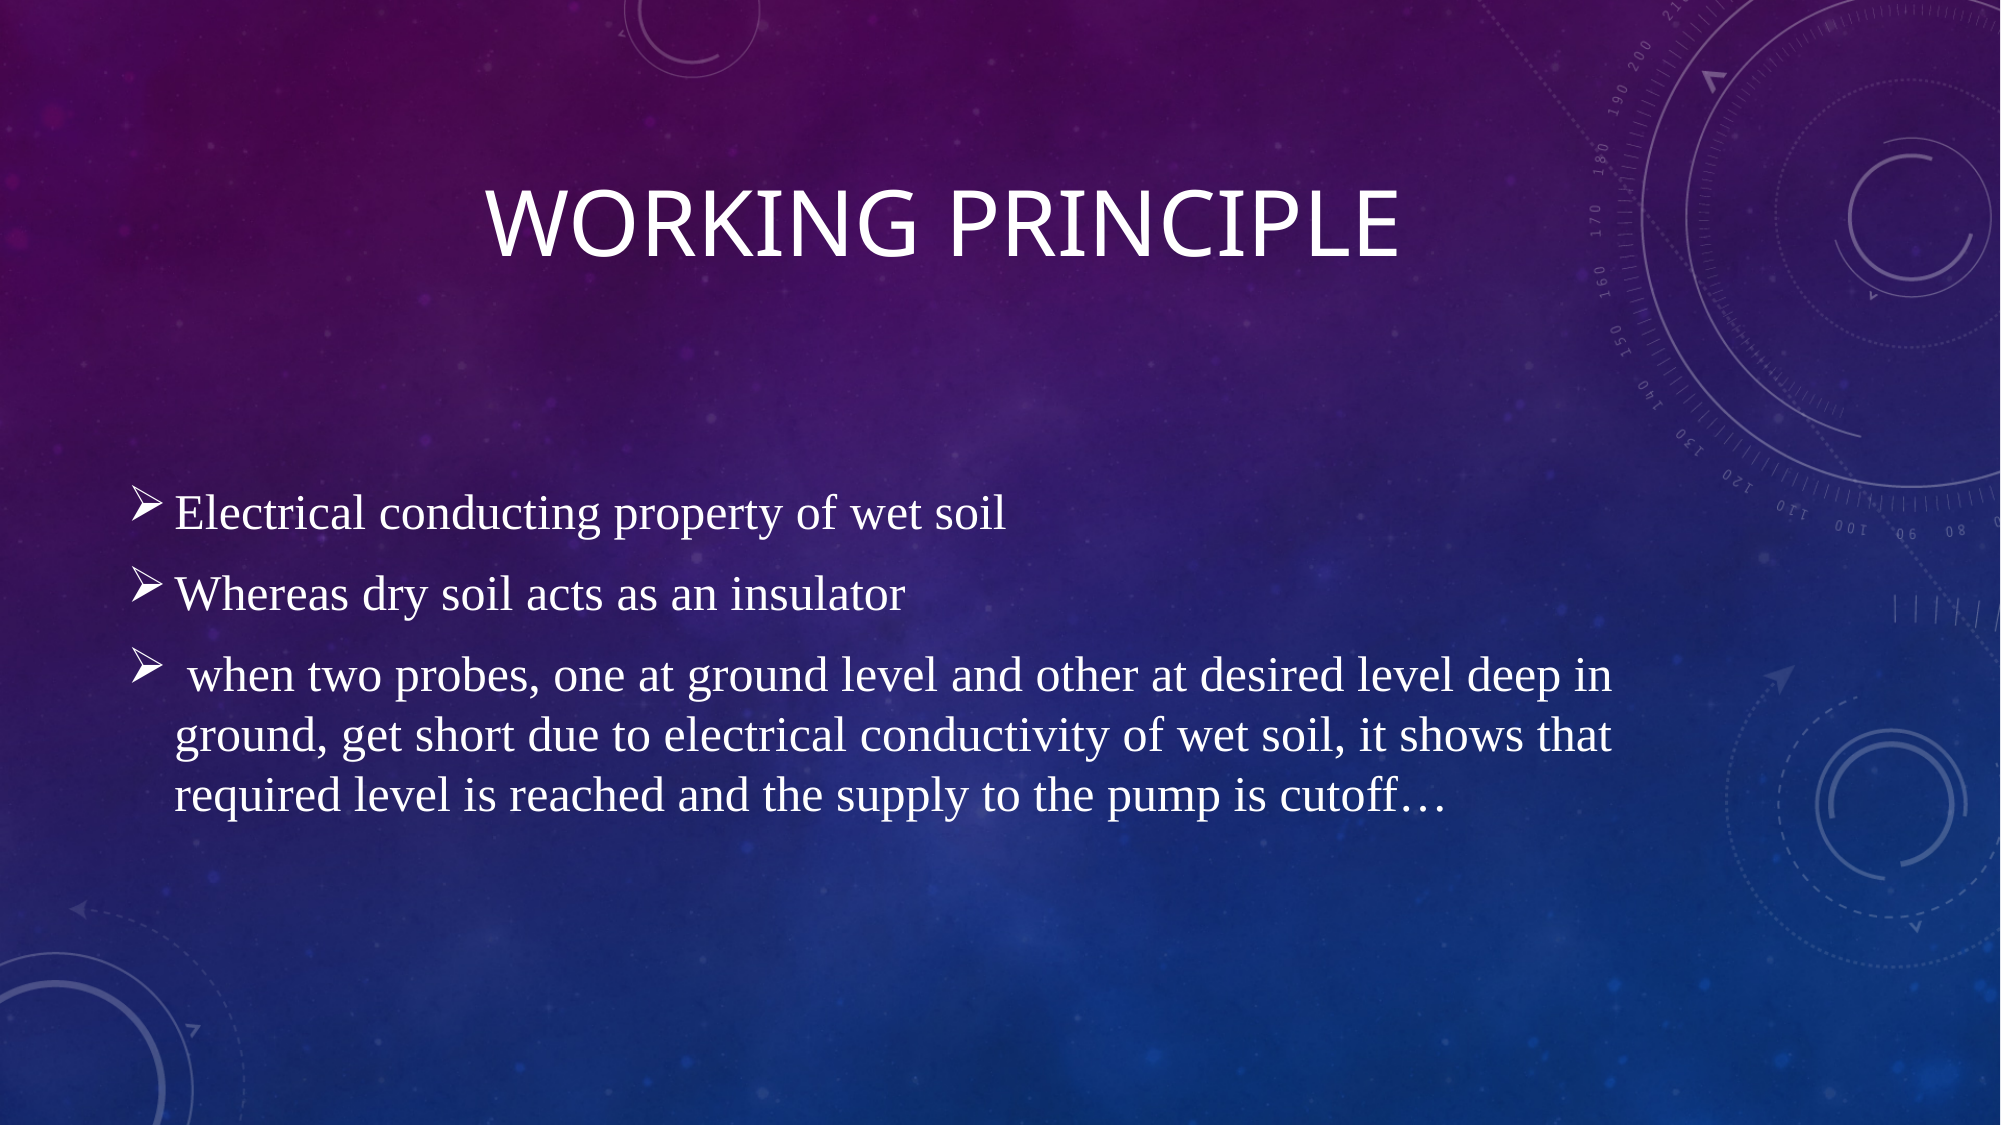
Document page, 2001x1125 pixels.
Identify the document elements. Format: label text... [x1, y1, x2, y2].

picture [0, 0, 2001, 1125]
title Working Principle [112, 99, 1775, 339]
list Electrical conducting property of wet soil Whereas dry soil acts as an insulator when two probes, one at ground level and other at desired level deep in ground, get short due to electrical conductivity of wet soil, it shows that required level is reached and the supply to the pump is cutoff… [112, 351, 1775, 950]
